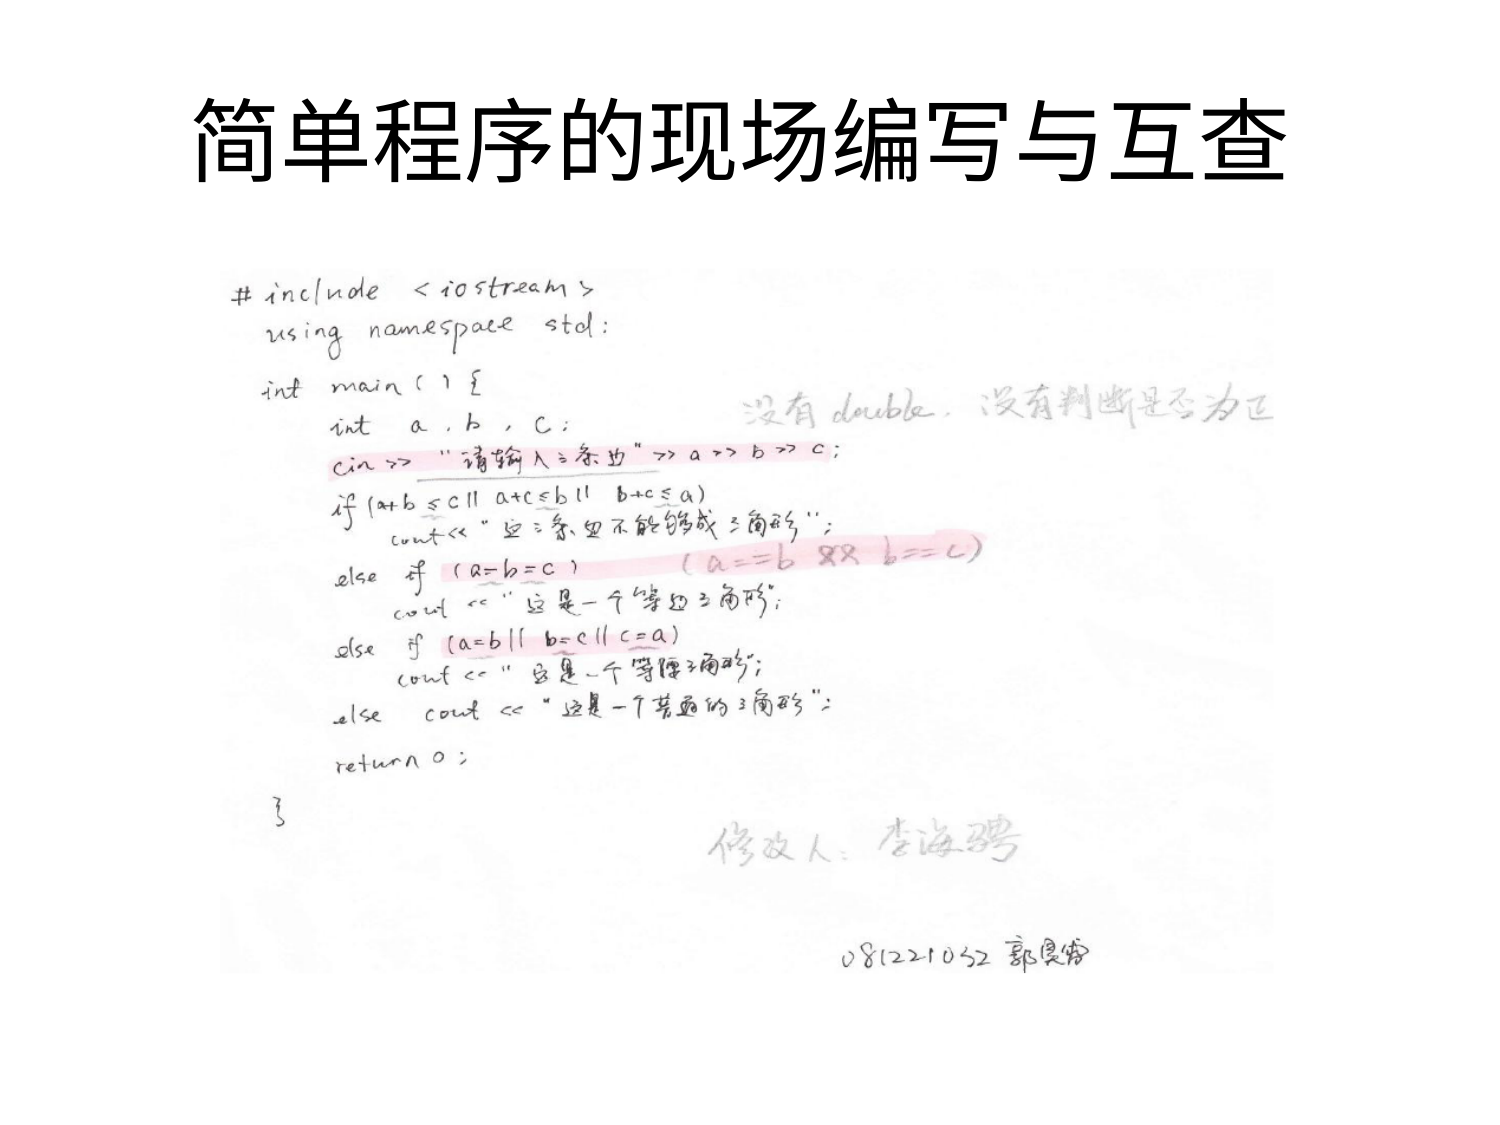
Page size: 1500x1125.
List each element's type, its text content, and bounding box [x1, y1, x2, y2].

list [217, 262, 1283, 1006]
title 简单程序的现场编写与互查 [75, 45, 1425, 233]
